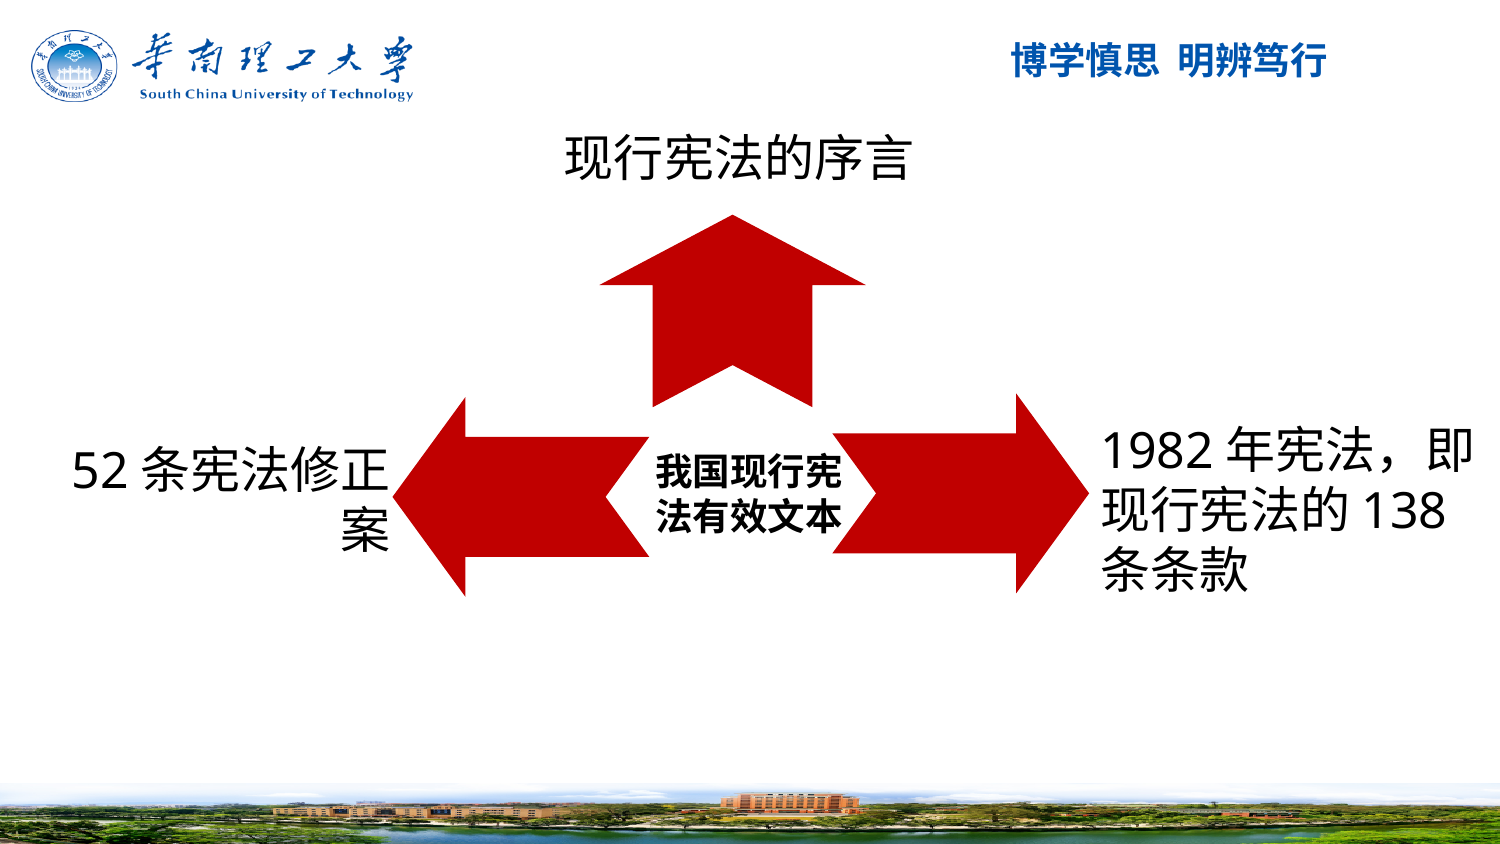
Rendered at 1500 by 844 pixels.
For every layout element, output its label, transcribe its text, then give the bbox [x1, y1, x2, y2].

text_box 博学慎思 明辨笃行 [997, 30, 1373, 89]
text_box [597, 212, 868, 410]
picture [0, 783, 1500, 844]
text_box 52条宪法修正案 [10, 423, 406, 575]
text_box [830, 391, 1085, 596]
picture [30, 30, 413, 103]
text_box [406, 395, 652, 599]
text_box 现行宪法的序言 [496, 121, 981, 194]
text_box 1982年宪法，即现行宪法的138条条款 [1085, 396, 1493, 621]
text_box 我国现行宪法有效文本 [622, 436, 876, 551]
